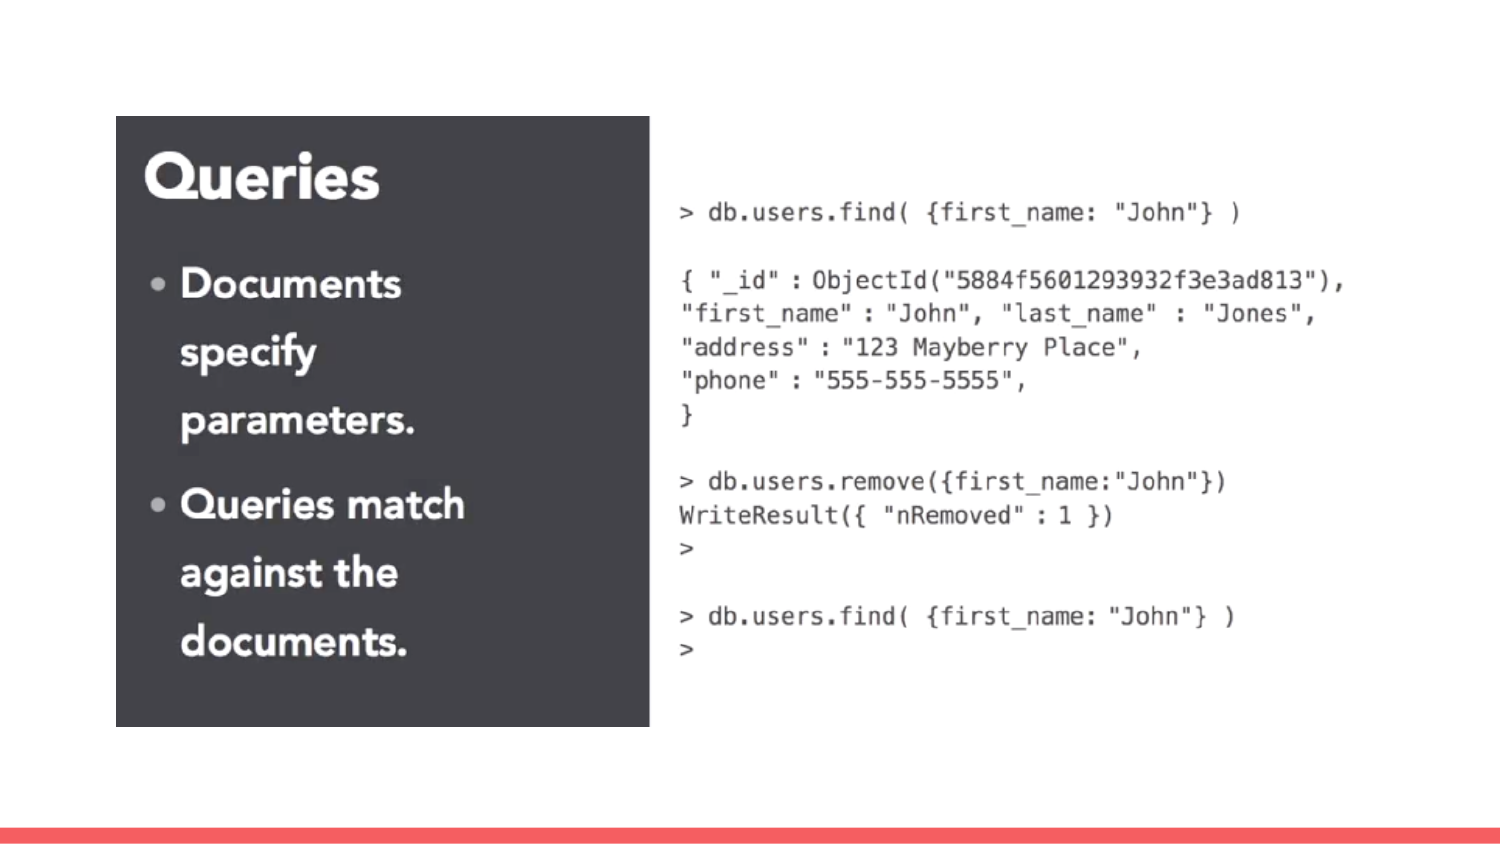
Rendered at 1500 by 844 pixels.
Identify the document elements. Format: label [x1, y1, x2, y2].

picture [116, 116, 1384, 728]
